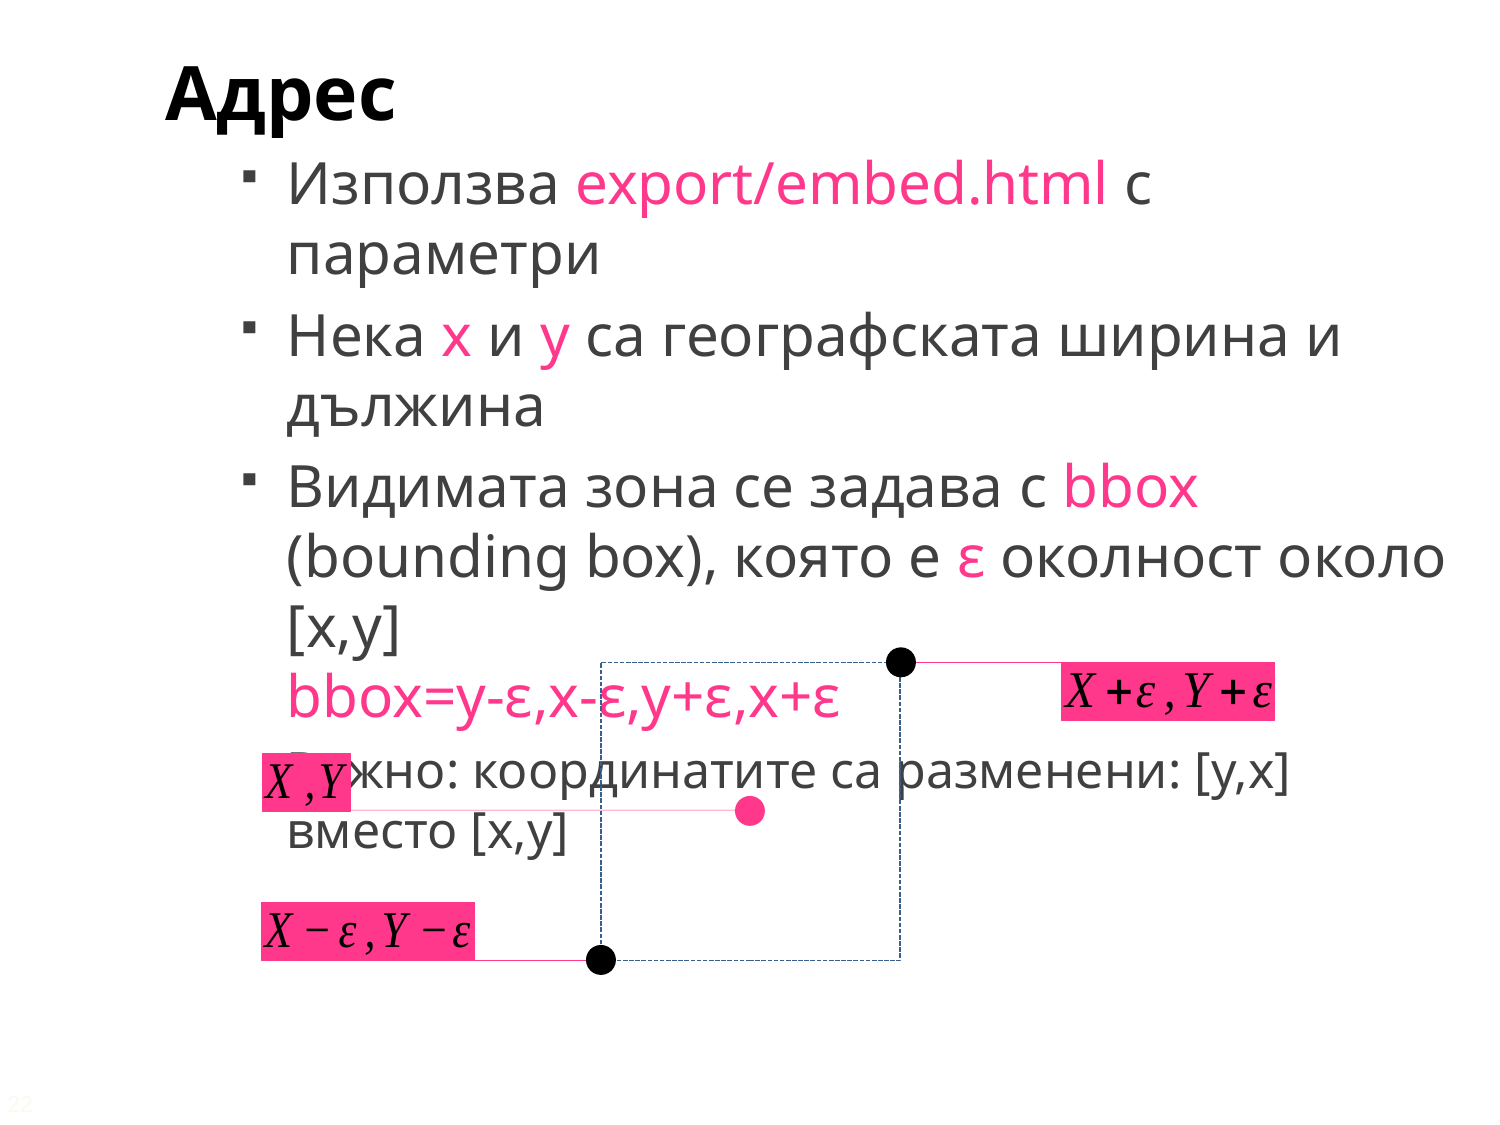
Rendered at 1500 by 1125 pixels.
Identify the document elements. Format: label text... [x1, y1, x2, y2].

list Адрес Използва export/embed.html с параметри Нека x и y са географската ширина и дължина Видимата зона се задава с bbox (bounding box), която е ε околност около [x,y] bbox=y-ε,x-ε,y+ε,x+ε Важно: координатите са разменени: [y,x] вместо [x,y] [150, 37, 1488, 1113]
text_box [585, 944, 619, 978]
text_box [883, 645, 918, 679]
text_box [262, 753, 736, 812]
text_box [599, 660, 902, 963]
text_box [902, 662, 1275, 720]
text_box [261, 902, 602, 961]
